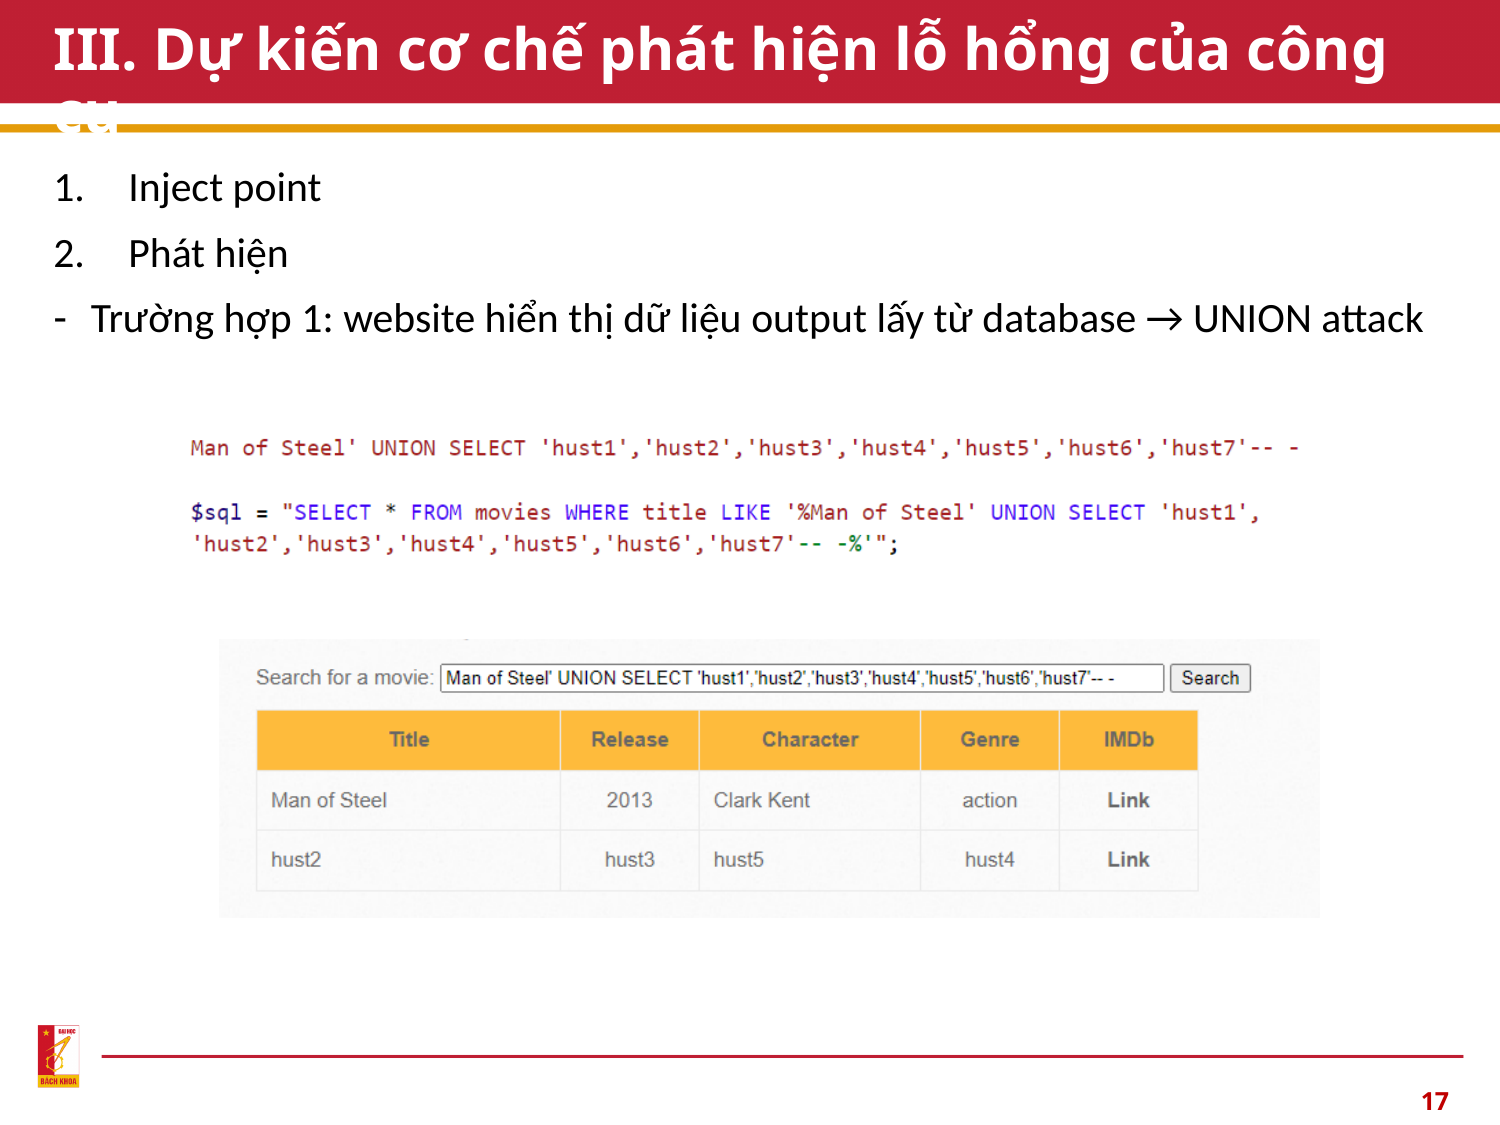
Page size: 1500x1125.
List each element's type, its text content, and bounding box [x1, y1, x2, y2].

picture [0, 0, 1500, 1125]
slide_number 17 [1126, 1078, 1464, 1125]
list Inject point Phát hiện Trường hợp 1: website hiển thị dữ liệu output lấy từ database → UNION attack [38, 157, 1462, 1000]
title III. Dự kiến cơ chế phát hiện lỗ hổng của công cụ [38, 12, 1462, 87]
